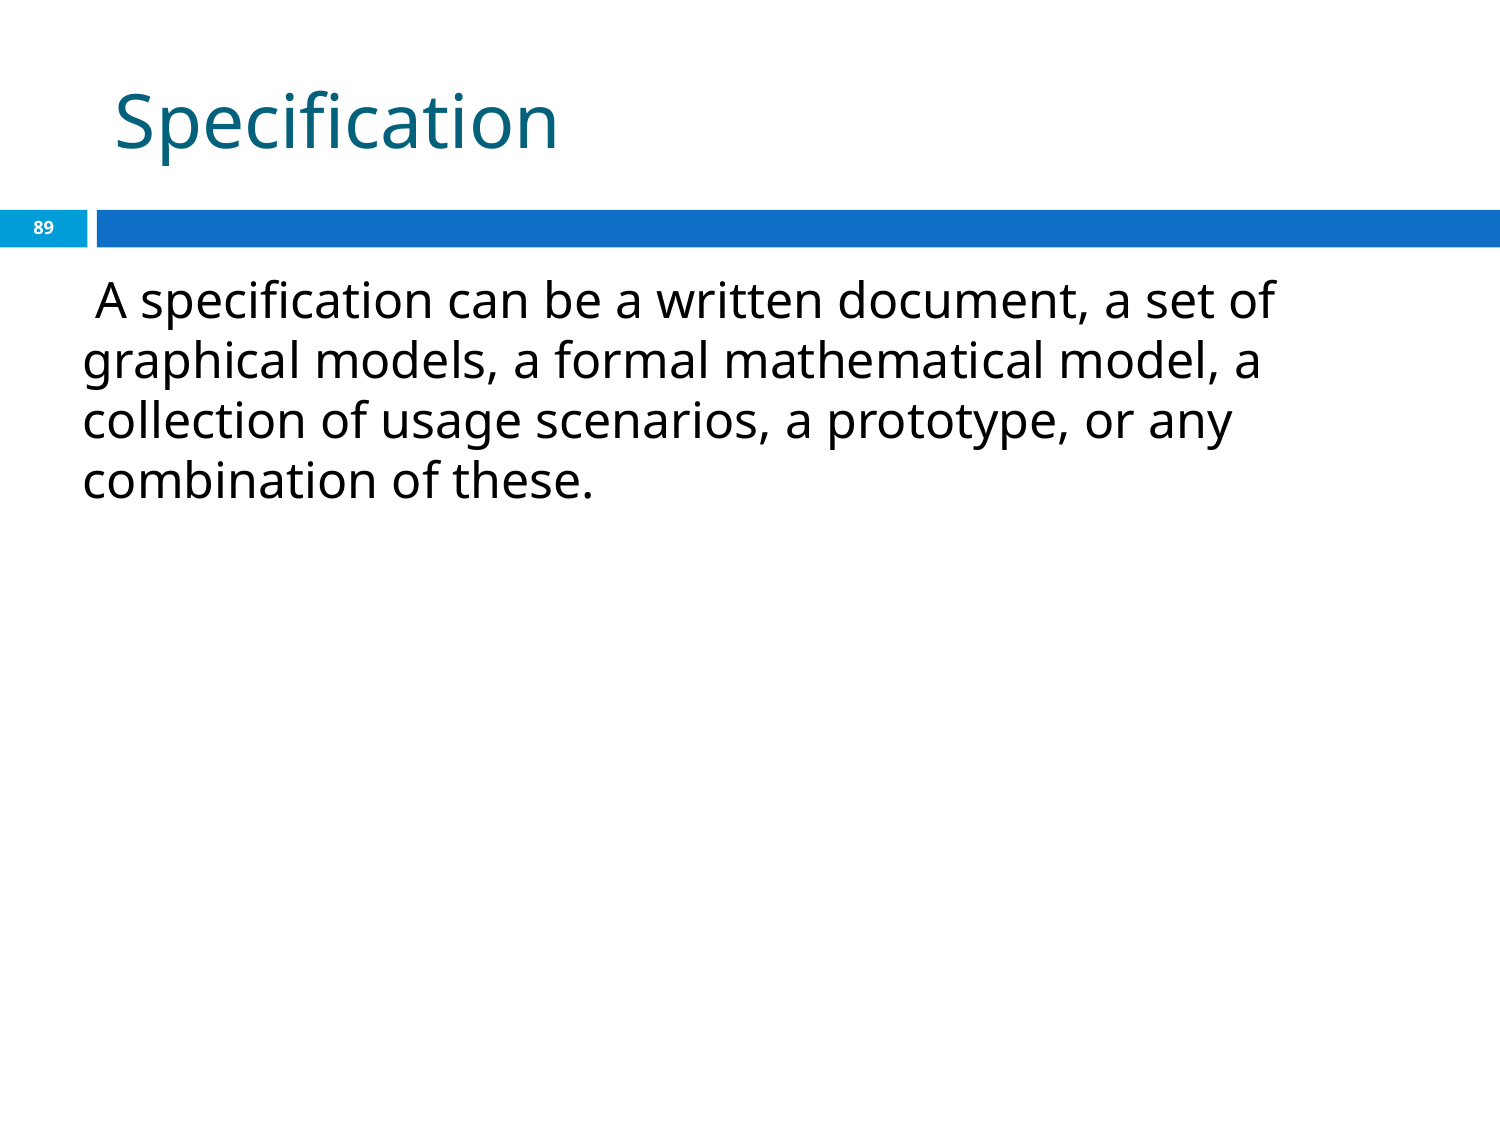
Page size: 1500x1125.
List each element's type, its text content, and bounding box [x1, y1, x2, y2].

title Specification [99, 37, 1438, 200]
list A specification can be a written document, a set of graphical models, a formal mathematical model, a collection of usage scenarios, a prototype, or any combination of these. [67, 260, 1434, 1041]
slide_number ‹#› [0, 208, 88, 249]
